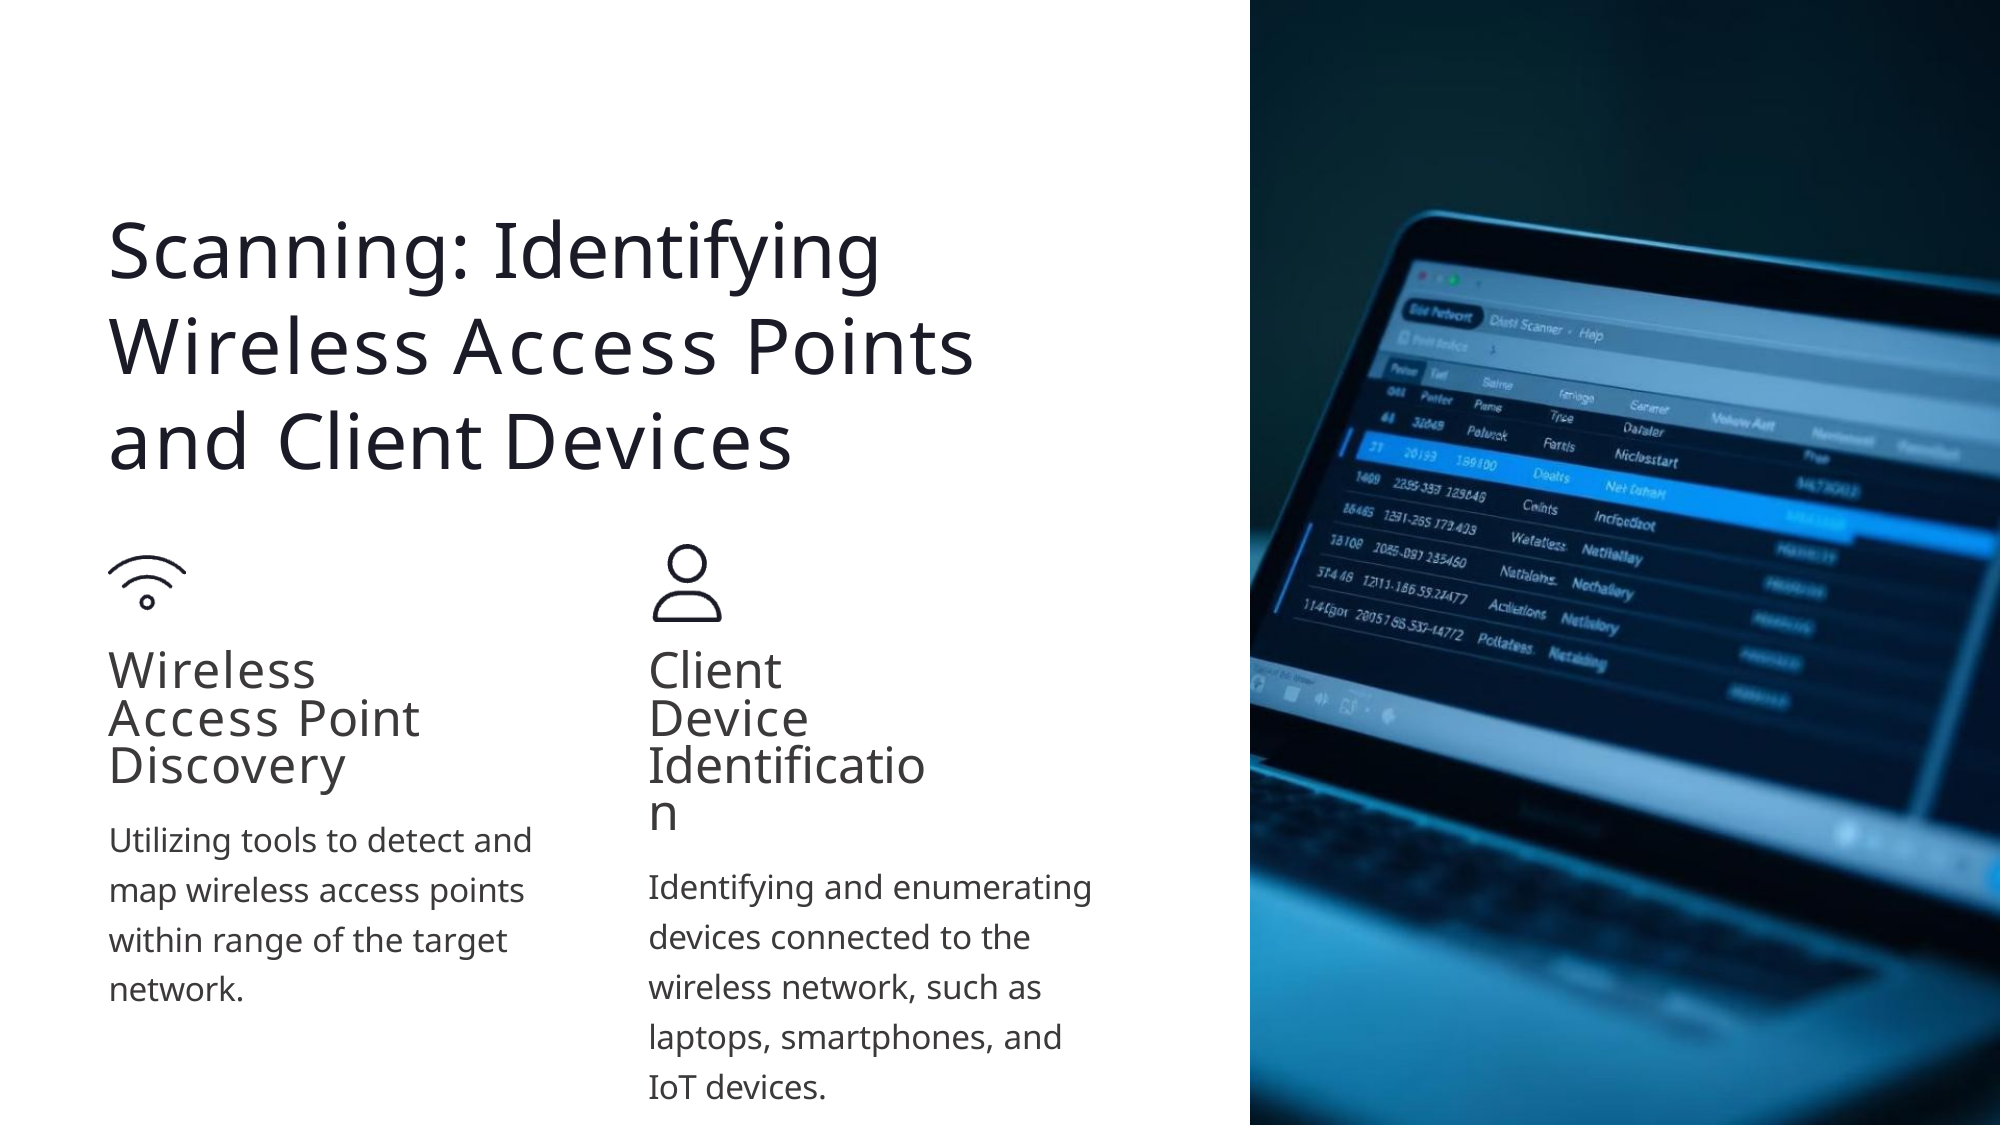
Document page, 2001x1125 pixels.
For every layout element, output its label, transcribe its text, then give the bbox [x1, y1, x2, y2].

title Scanning: Identifying Wireless Access Points and Client Devices [106, 199, 1093, 485]
picture [108, 555, 187, 612]
text_box Wireless Access Point Discovery Utilizing tools to detect and map wireless access points within range of the target network. [106, 636, 590, 1009]
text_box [1249, 0, 2000, 1125]
picture [652, 543, 722, 622]
text_box Client Device Identification Identifying and enumerating devices connected to the wireless network, such as laptops, smartphones, and IoT devices. [646, 636, 1099, 1106]
